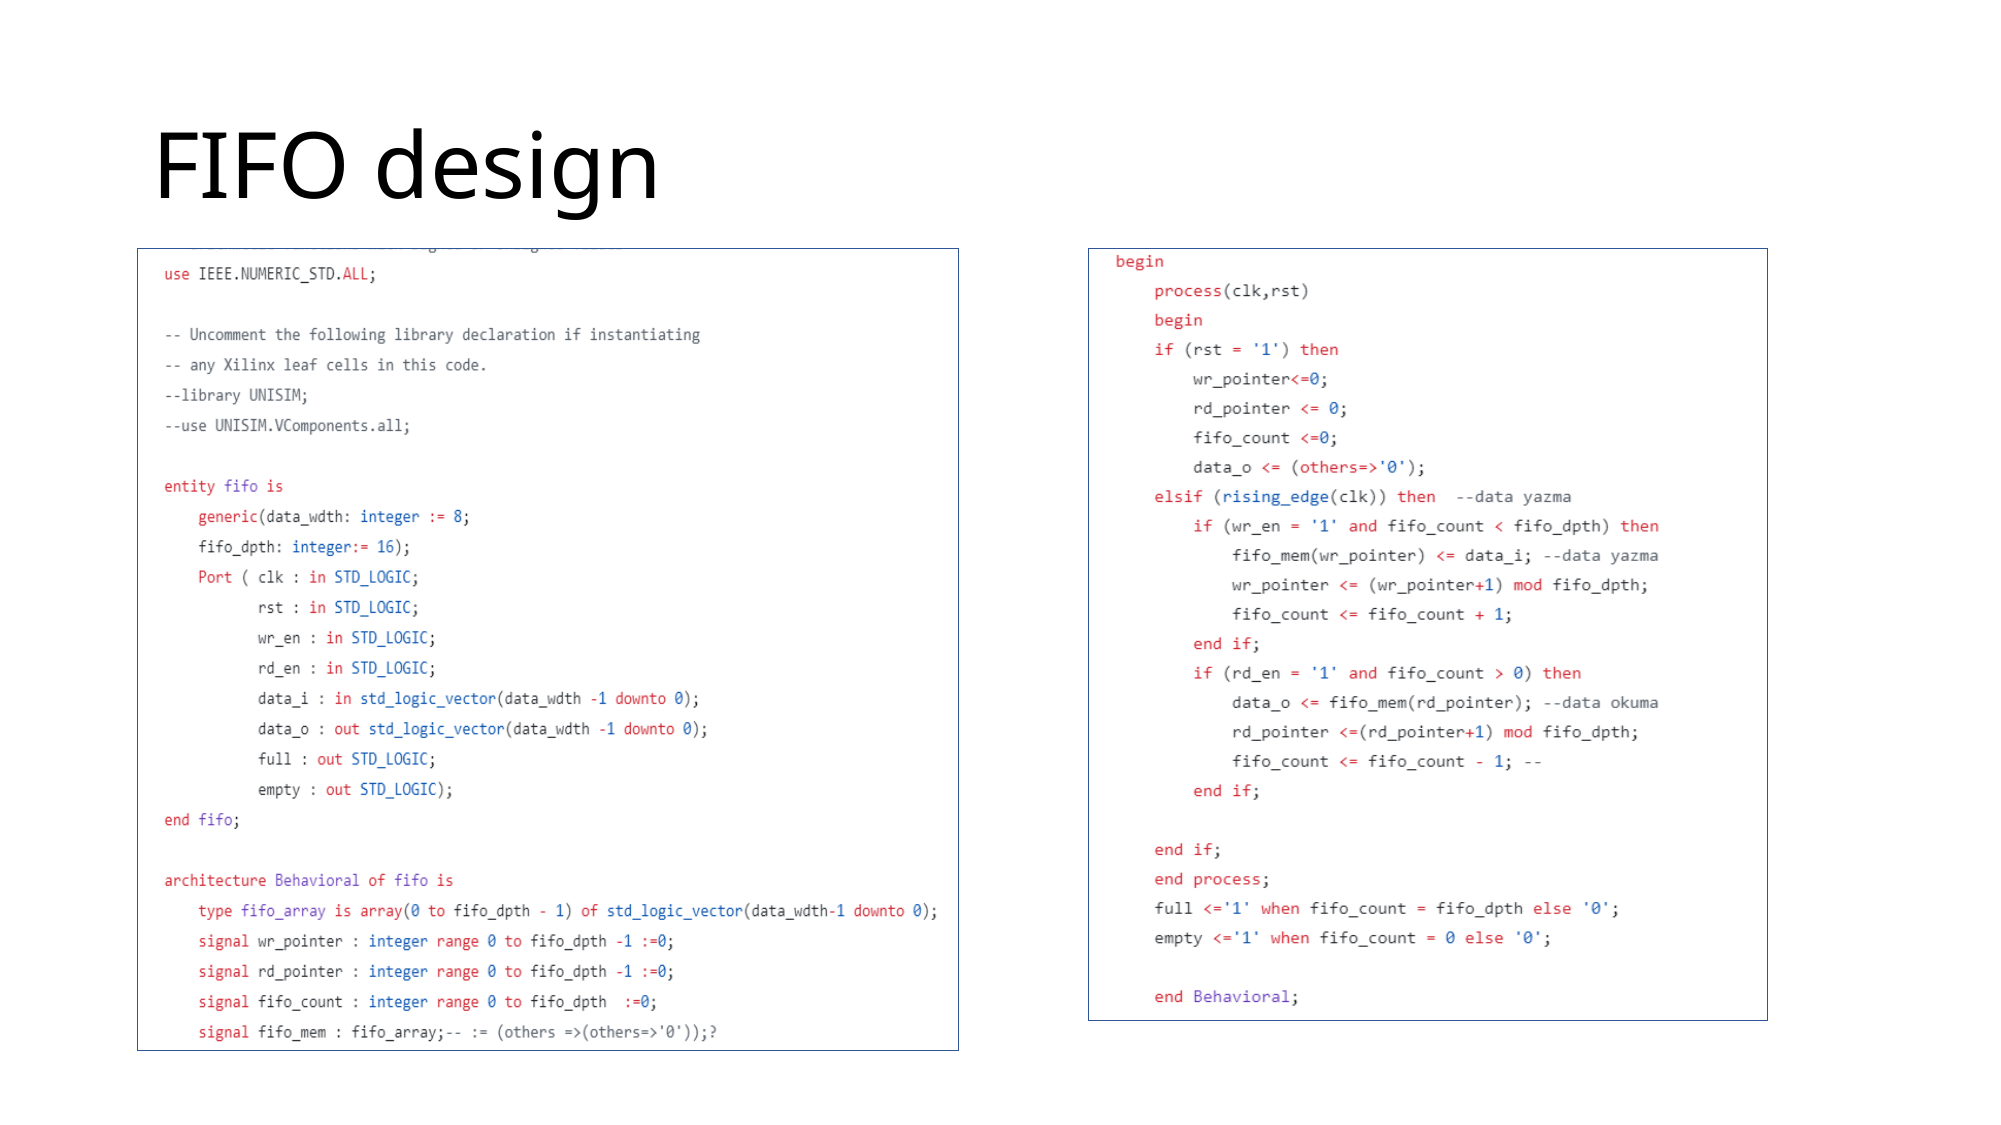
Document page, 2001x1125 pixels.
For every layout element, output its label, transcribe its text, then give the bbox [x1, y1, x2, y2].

title FIFO design [137, 59, 1863, 278]
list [1088, 248, 1768, 1021]
picture [137, 248, 959, 1051]
